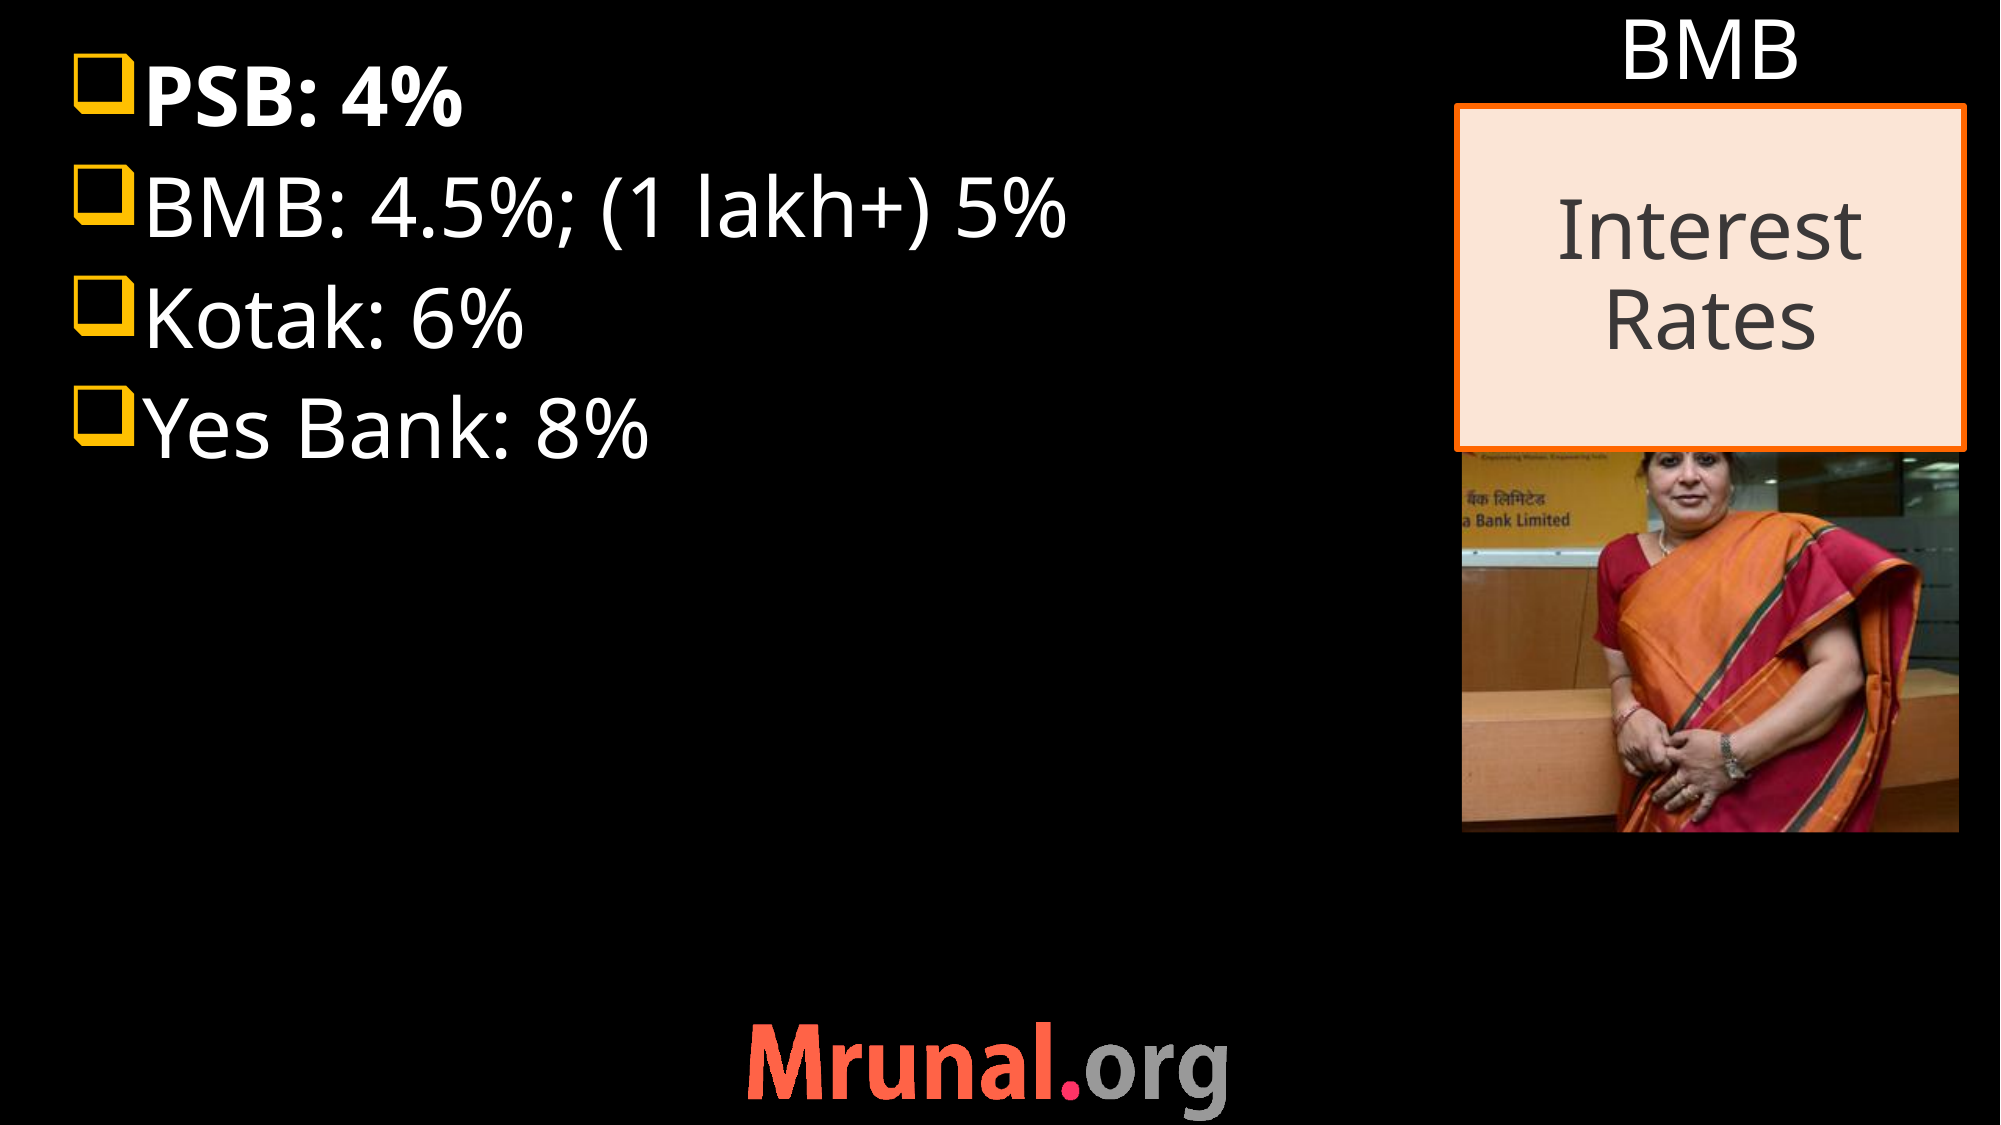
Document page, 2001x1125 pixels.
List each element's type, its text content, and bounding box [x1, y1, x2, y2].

picture [741, 1014, 1230, 1125]
list BMB [1457, 0, 1964, 106]
title Interest Rates [1454, 103, 1967, 452]
list PSB: 4% BMB: 4.5%; (1 lakh+) 5% Kotak: 6% Yes Bank: 8% [52, 47, 1447, 1014]
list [1461, 333, 1960, 833]
